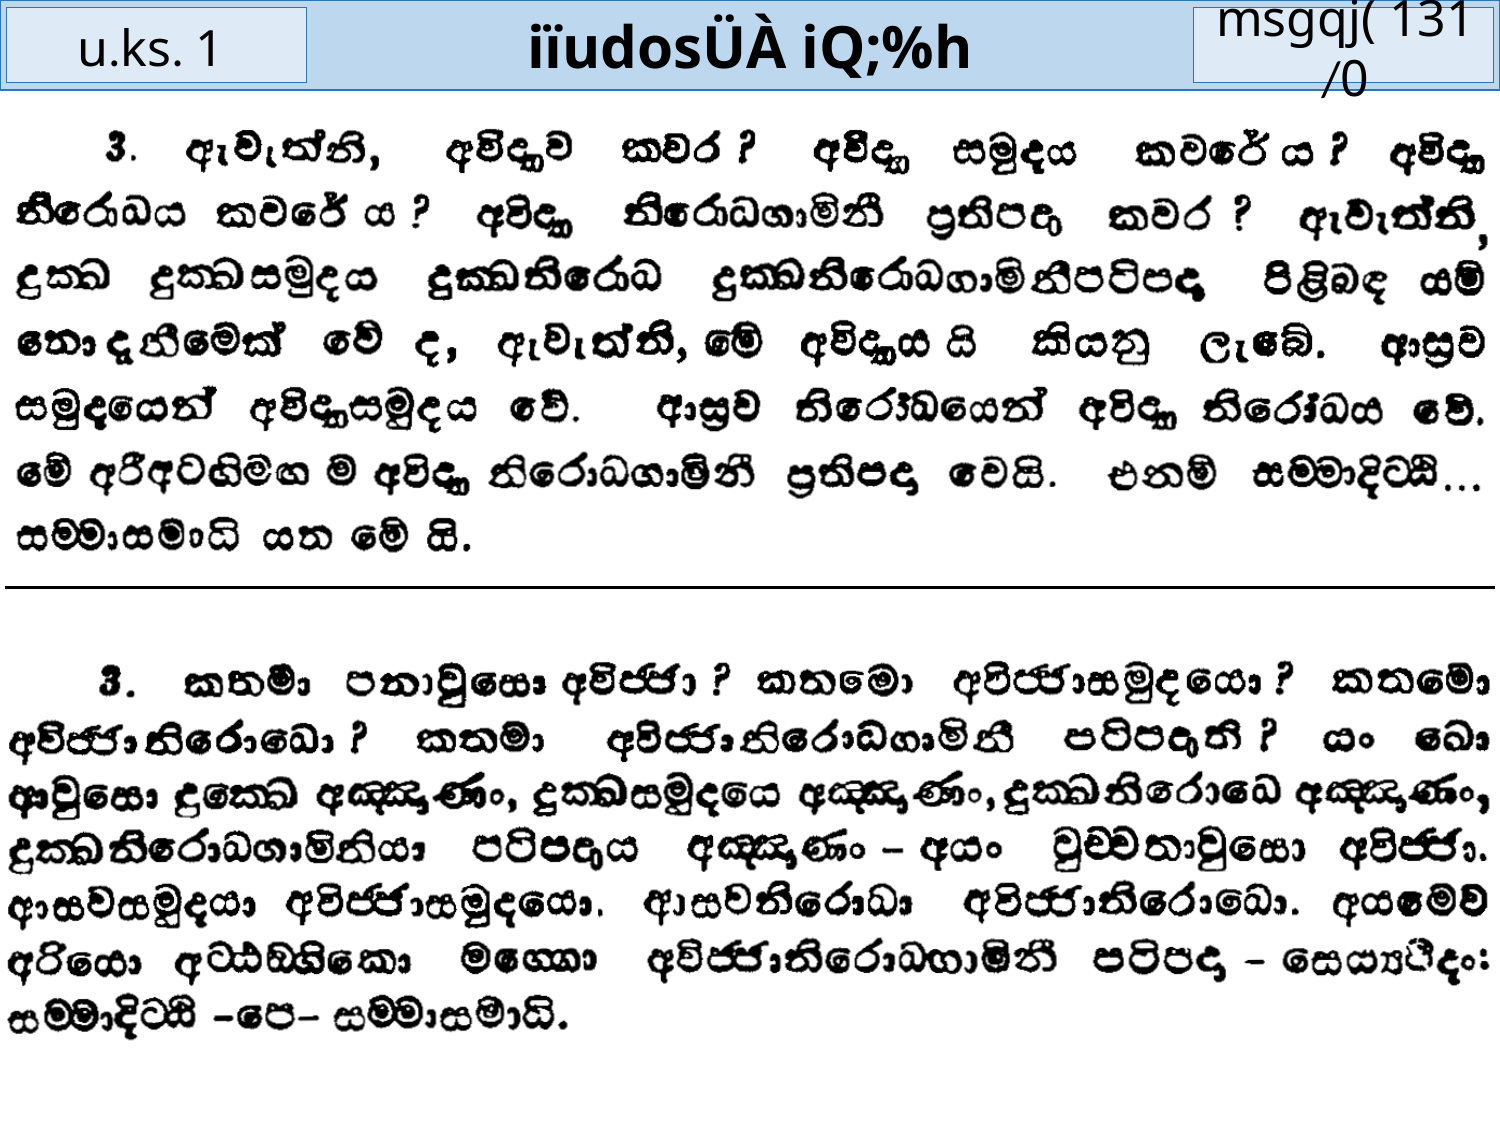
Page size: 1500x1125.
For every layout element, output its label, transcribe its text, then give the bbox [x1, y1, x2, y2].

picture [5, 649, 1496, 1047]
text_box u.ks. 1 [6, 10, 308, 82]
picture [5, 115, 1490, 559]
text_box msgqj( 131/0 [1194, 10, 1497, 82]
text_box iïudosÜÀ iQ;%h [316, 9, 1184, 81]
